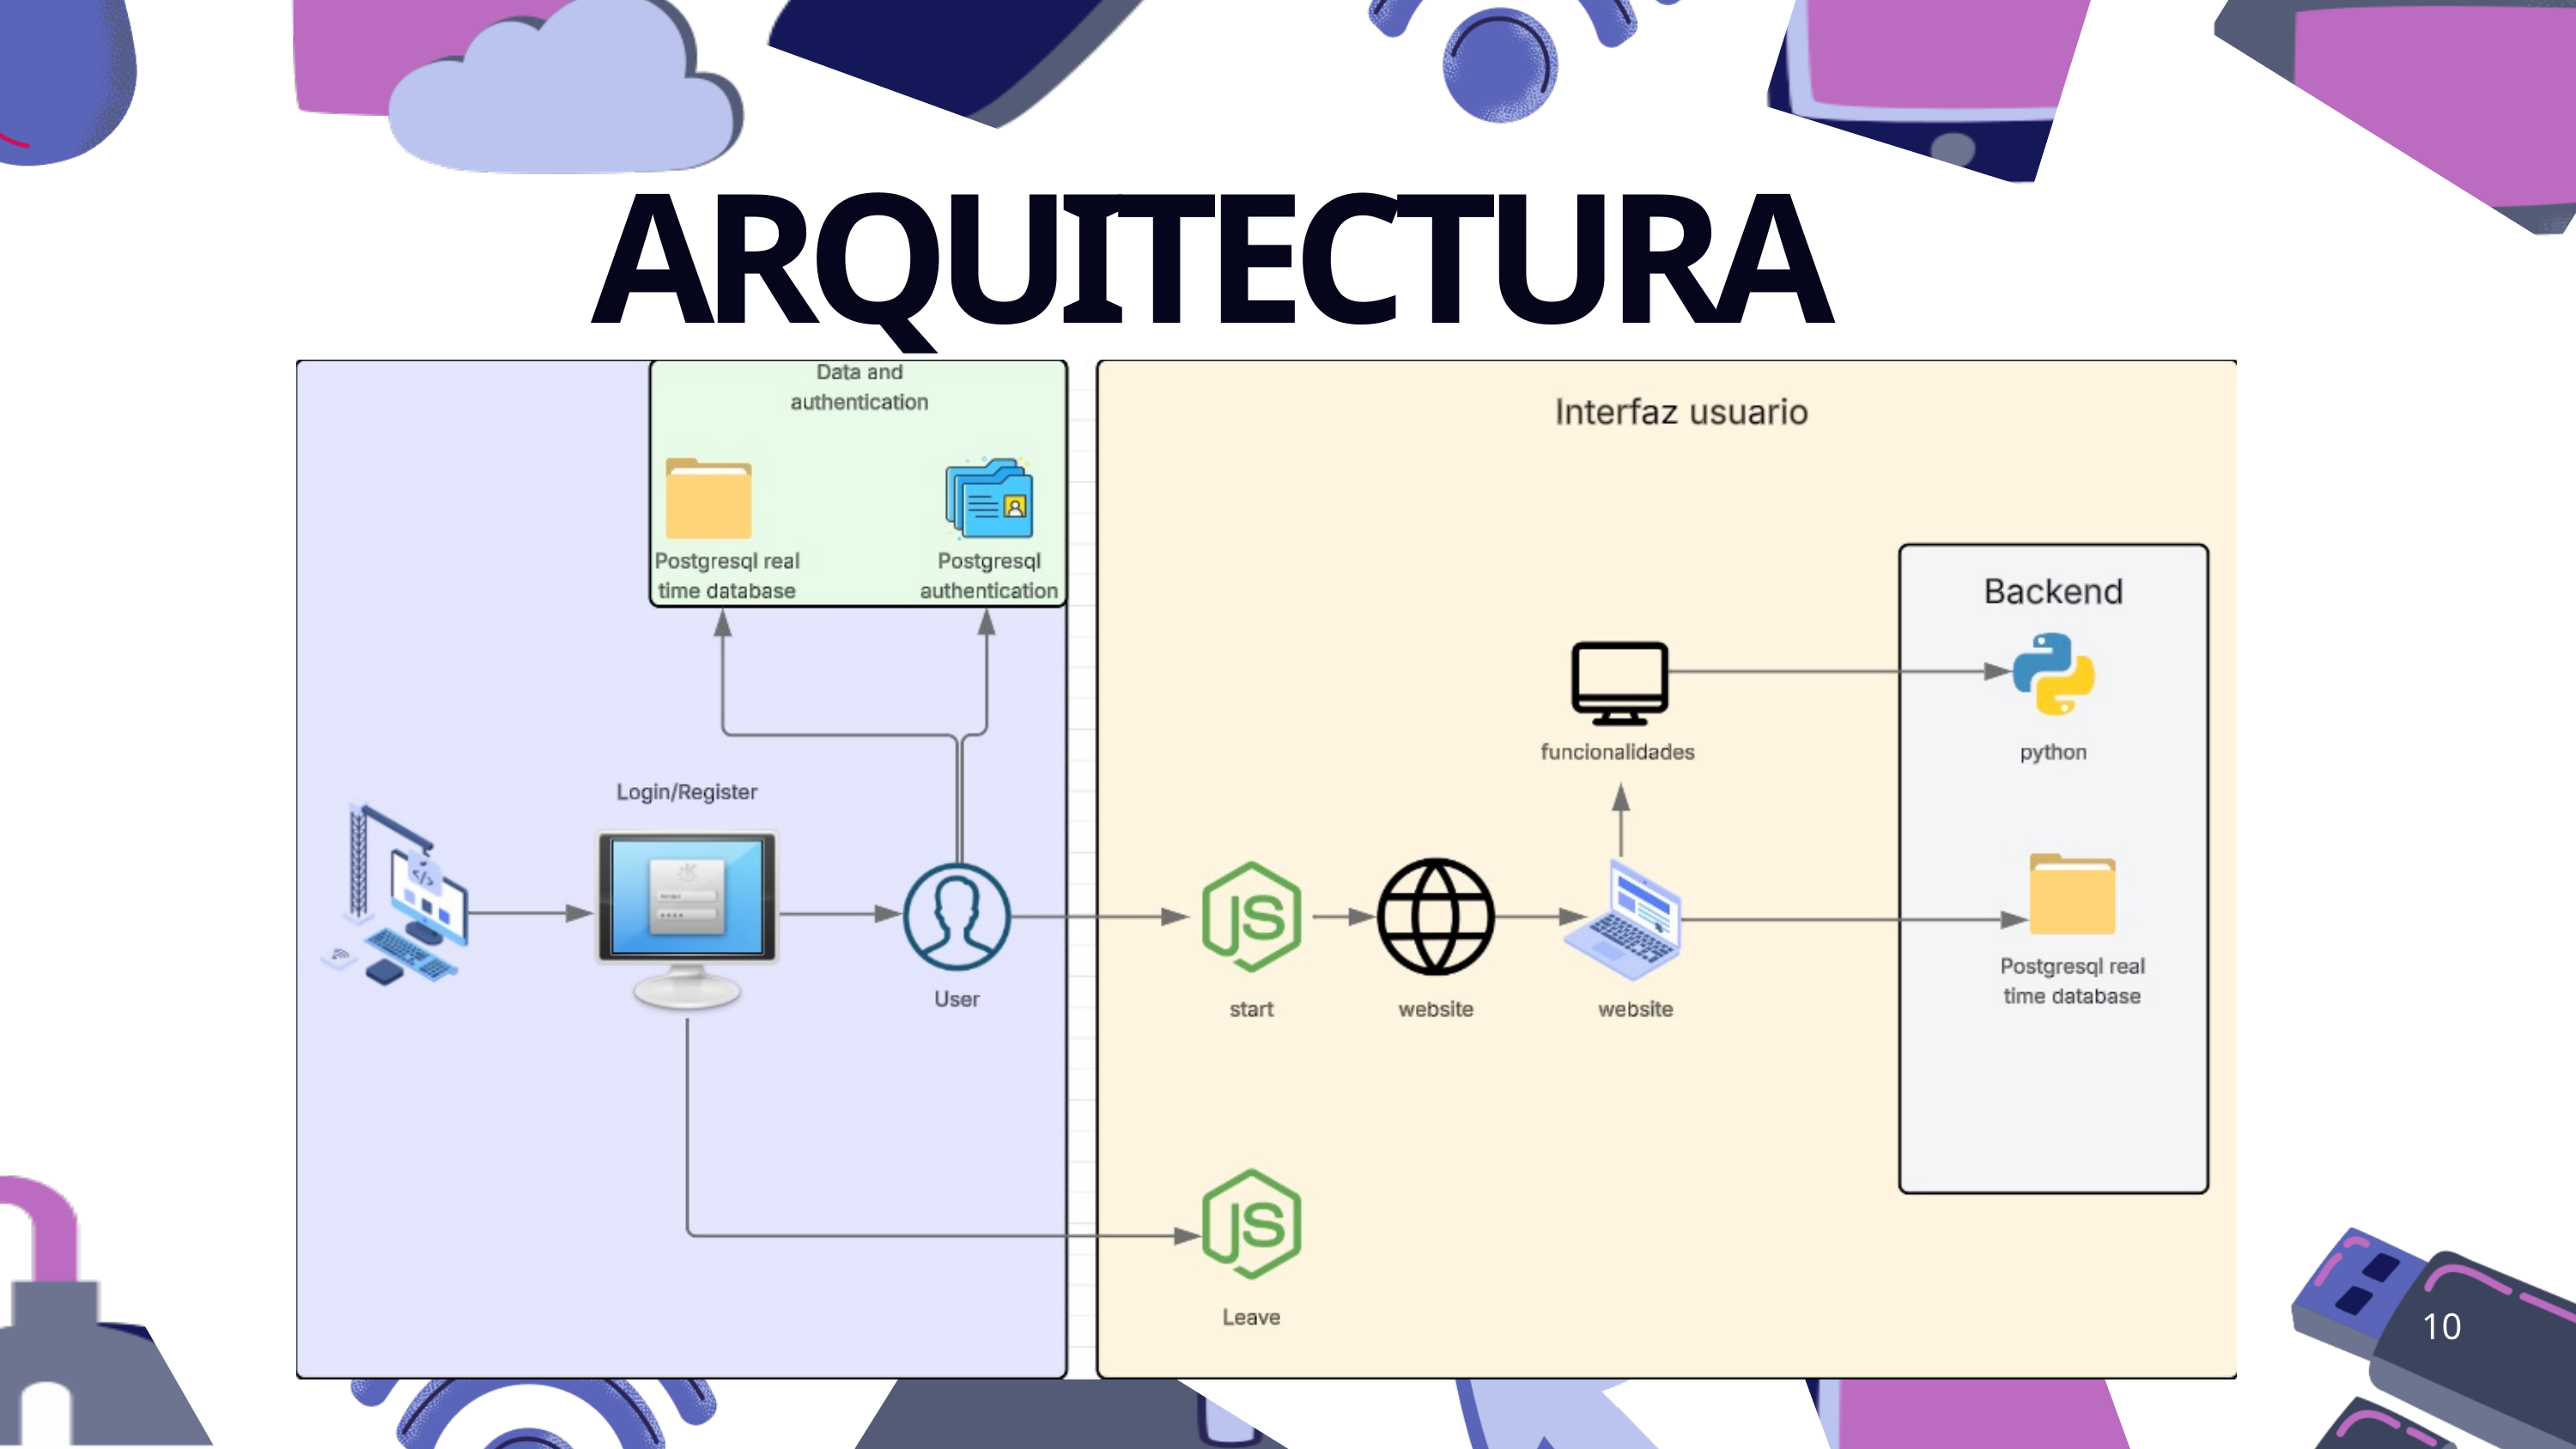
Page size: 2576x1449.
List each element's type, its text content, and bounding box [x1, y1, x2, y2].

text_box [349, 1379, 719, 1449]
text_box 10 [2421, 1296, 2463, 1348]
text_box ARQUITECTURA [485, 147, 1942, 360]
text_box [718, 0, 1231, 190]
text_box [854, 1379, 1289, 1449]
text_box [1805, 1379, 2130, 1449]
text_box [1321, 0, 1691, 141]
text_box [296, 360, 2238, 1379]
text_box [0, 0, 145, 189]
text_box [2208, 0, 2576, 247]
text_box [1763, 0, 2091, 189]
text_box [0, 1119, 216, 1449]
text_box [2274, 1228, 2576, 1449]
text_box [290, 0, 749, 178]
text_box [1448, 1379, 1672, 1449]
